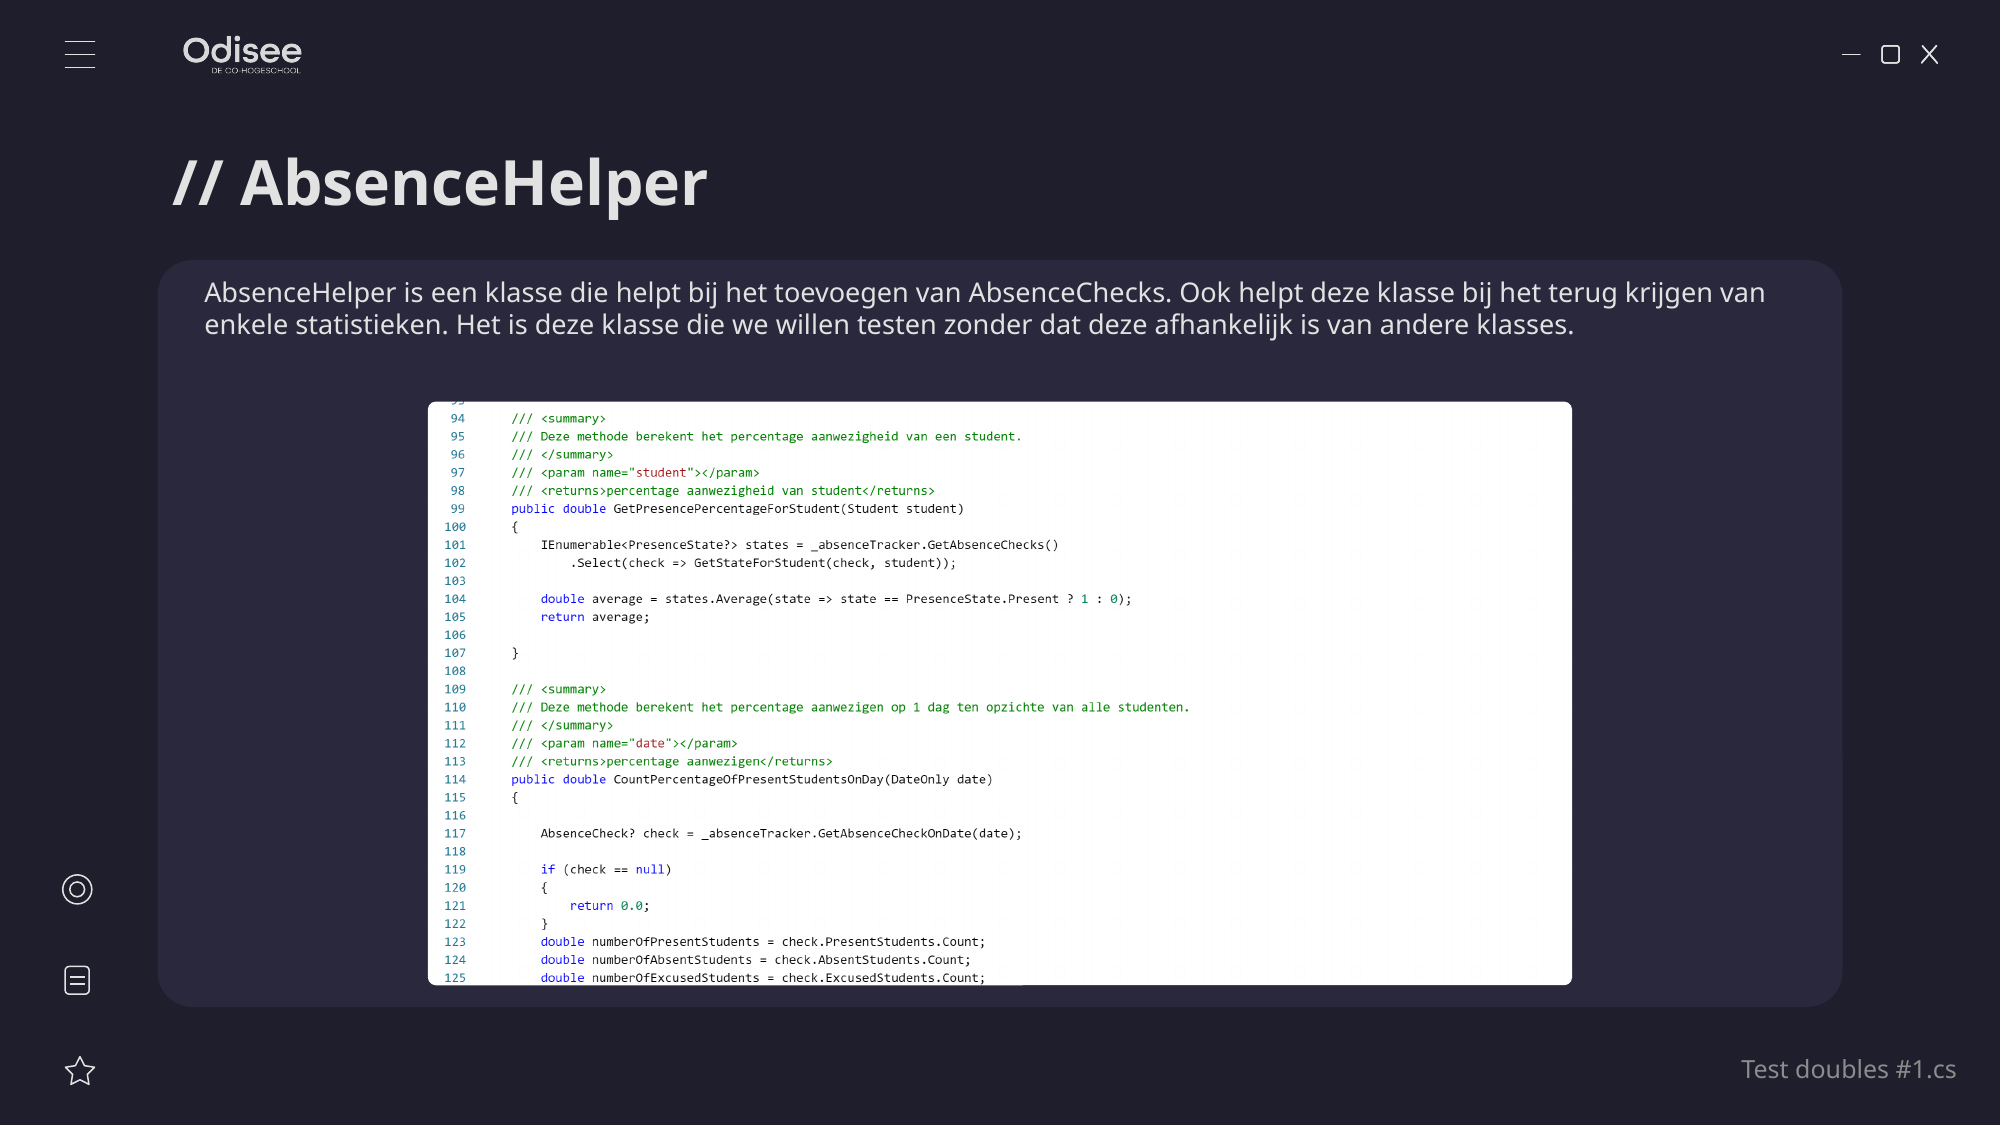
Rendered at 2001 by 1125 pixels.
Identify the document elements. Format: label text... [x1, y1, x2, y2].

footer Test doubles #1.cs [1506, 1040, 1973, 1101]
title // AbsenceHelper [157, 118, 1843, 244]
list AbsenceHelper is een klasse die helpt bij het toevoegen van AbsenceChecks. Ook helpt deze klasse bij het terug krijgen van enkele statistieken. Het is deze klasse die we willen testen zonder dat deze afhankelijk is van andere klasses. [157, 260, 1843, 1000]
picture [157, 10, 328, 99]
picture [427, 401, 1573, 986]
